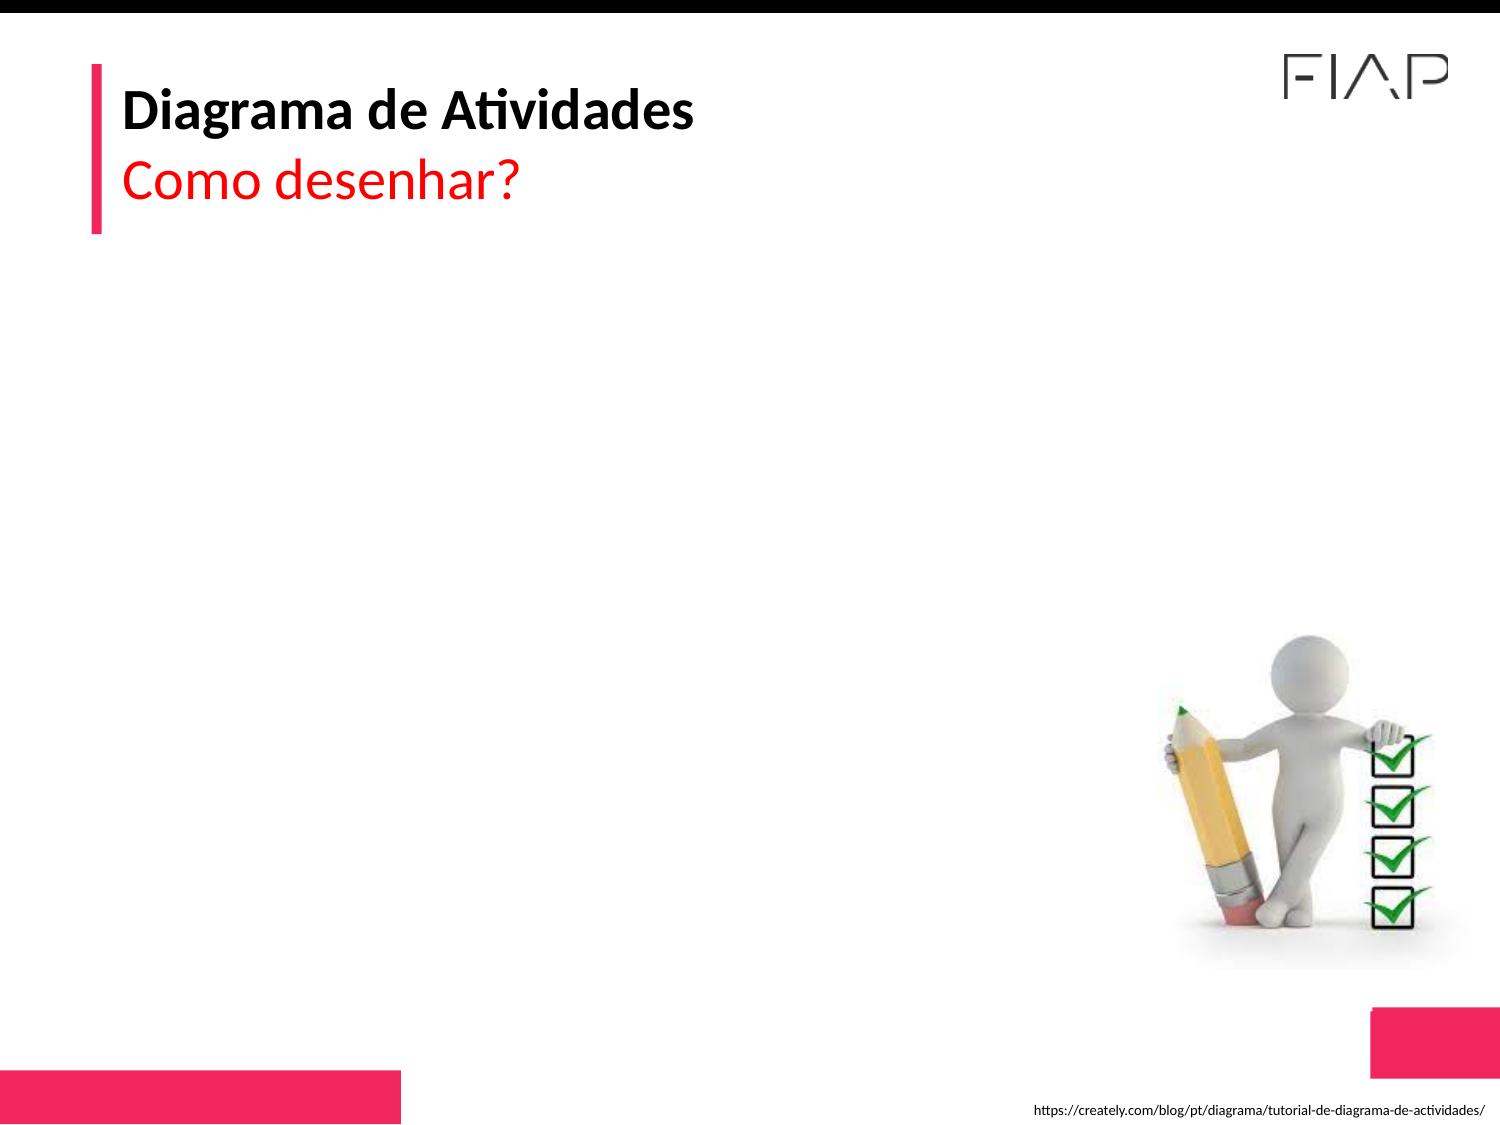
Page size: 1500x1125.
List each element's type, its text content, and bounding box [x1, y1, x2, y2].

picture [1134, 609, 1477, 970]
text_box [0, 0, 1500, 13]
picture [1284, 53, 1448, 99]
text_box Diagrama de Atividades Como desenhar? [108, 64, 710, 219]
text_box [1372, 1007, 1500, 1075]
text_box https://creately.com/blog/pt/diagrama/tutorial-de-diagrama-de-actividades/ [995, 1093, 1500, 1125]
text_box [91, 64, 102, 235]
